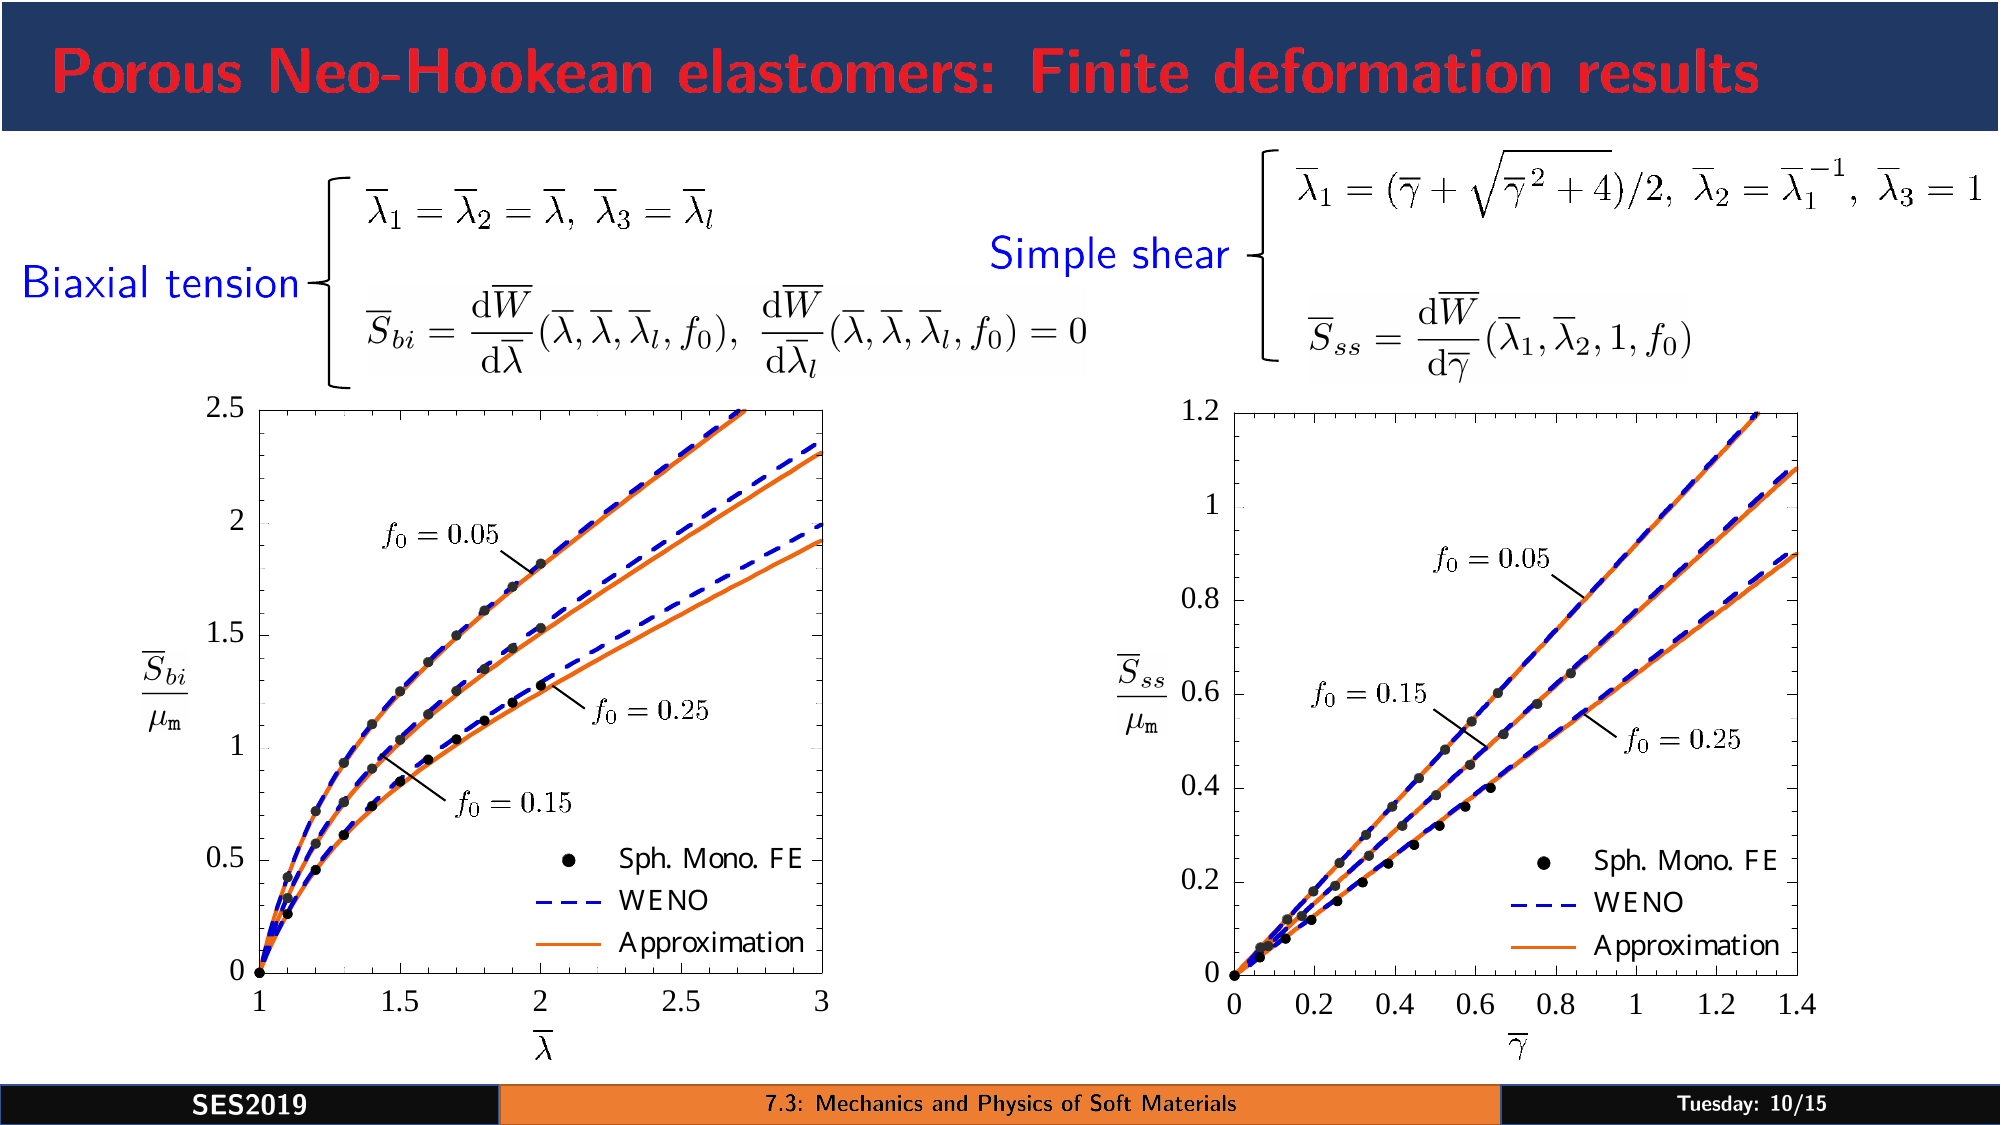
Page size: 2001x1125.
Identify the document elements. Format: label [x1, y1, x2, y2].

picture [366, 189, 712, 230]
text_box [1500, 1084, 2000, 1125]
picture [766, 1094, 1236, 1116]
picture [1677, 1094, 1826, 1116]
picture [1296, 150, 1981, 218]
text_box [1117, 388, 1825, 1061]
text_box [307, 177, 351, 385]
text_box [1246, 149, 1279, 362]
picture [366, 285, 1086, 378]
picture [991, 235, 1229, 277]
picture [193, 1094, 306, 1115]
picture [1308, 292, 1690, 383]
text_box [0, 0, 2000, 134]
text_box [499, 1084, 1500, 1125]
picture [55, 47, 1758, 93]
text_box [0, 1084, 499, 1125]
text_box [142, 385, 838, 1060]
picture [25, 265, 297, 298]
